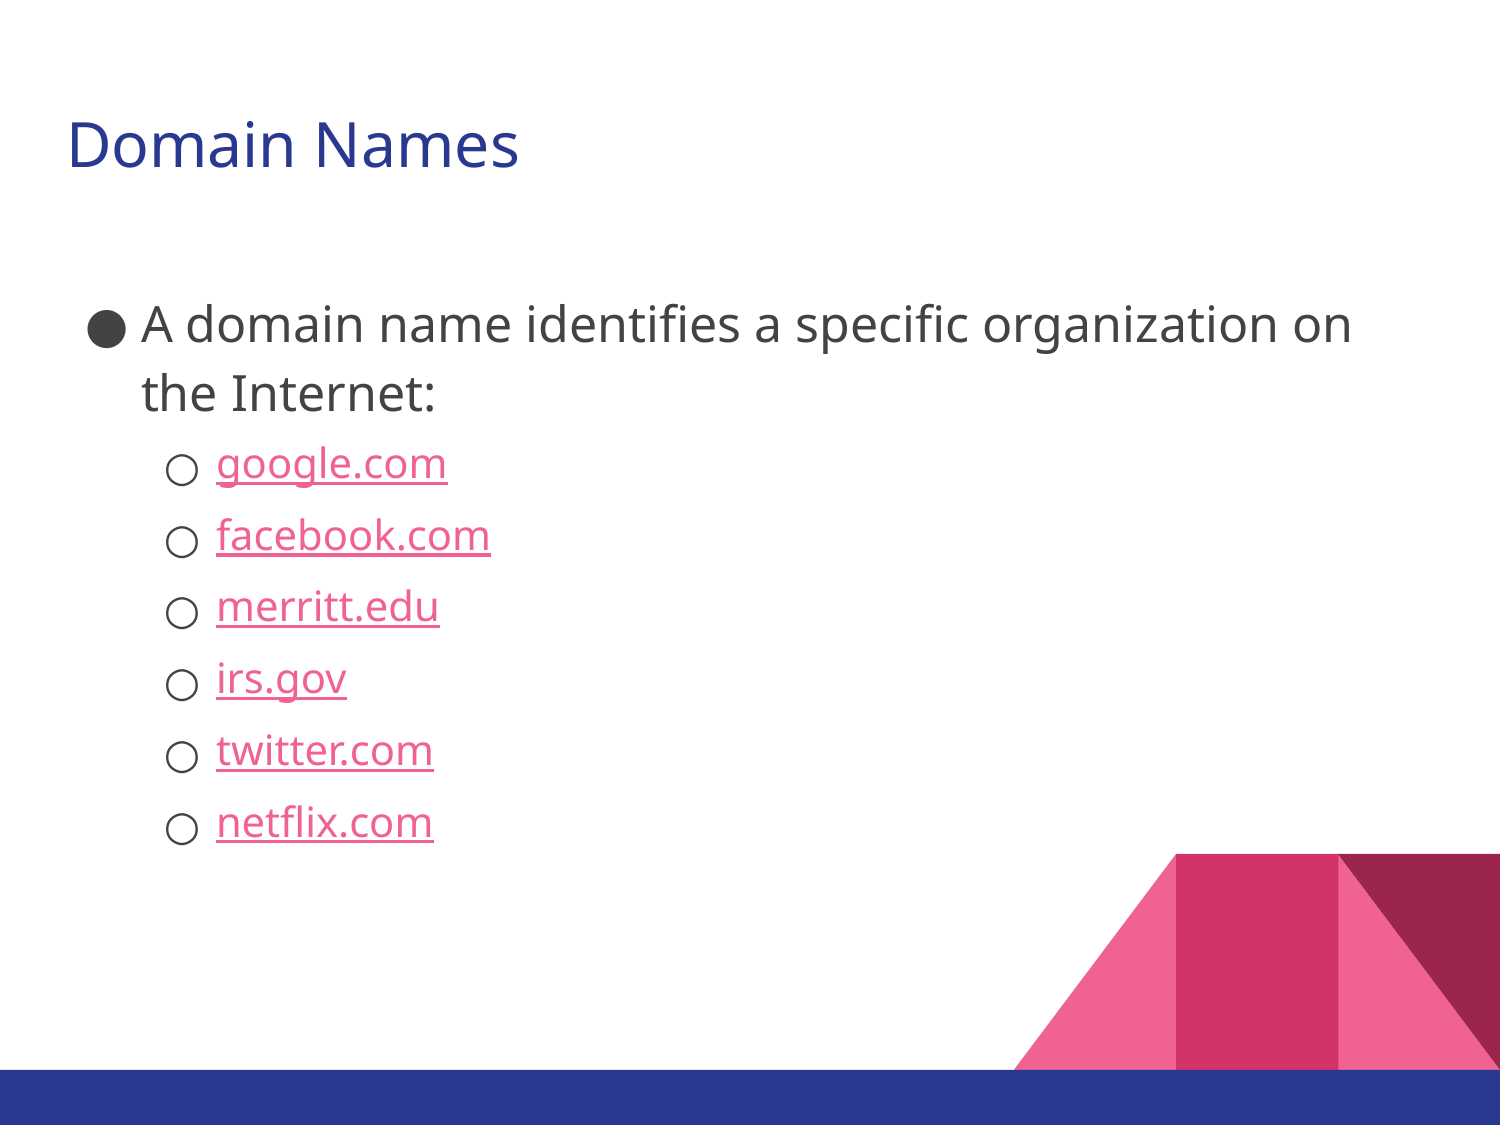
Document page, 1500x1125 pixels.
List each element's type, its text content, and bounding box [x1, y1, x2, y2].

title Domain Names [51, 89, 1449, 223]
list A domain name identifies a specific organization on the Internet: google.com facebook.com merritt.edu irs.gov twitter.com netflix.com [51, 268, 1449, 1000]
